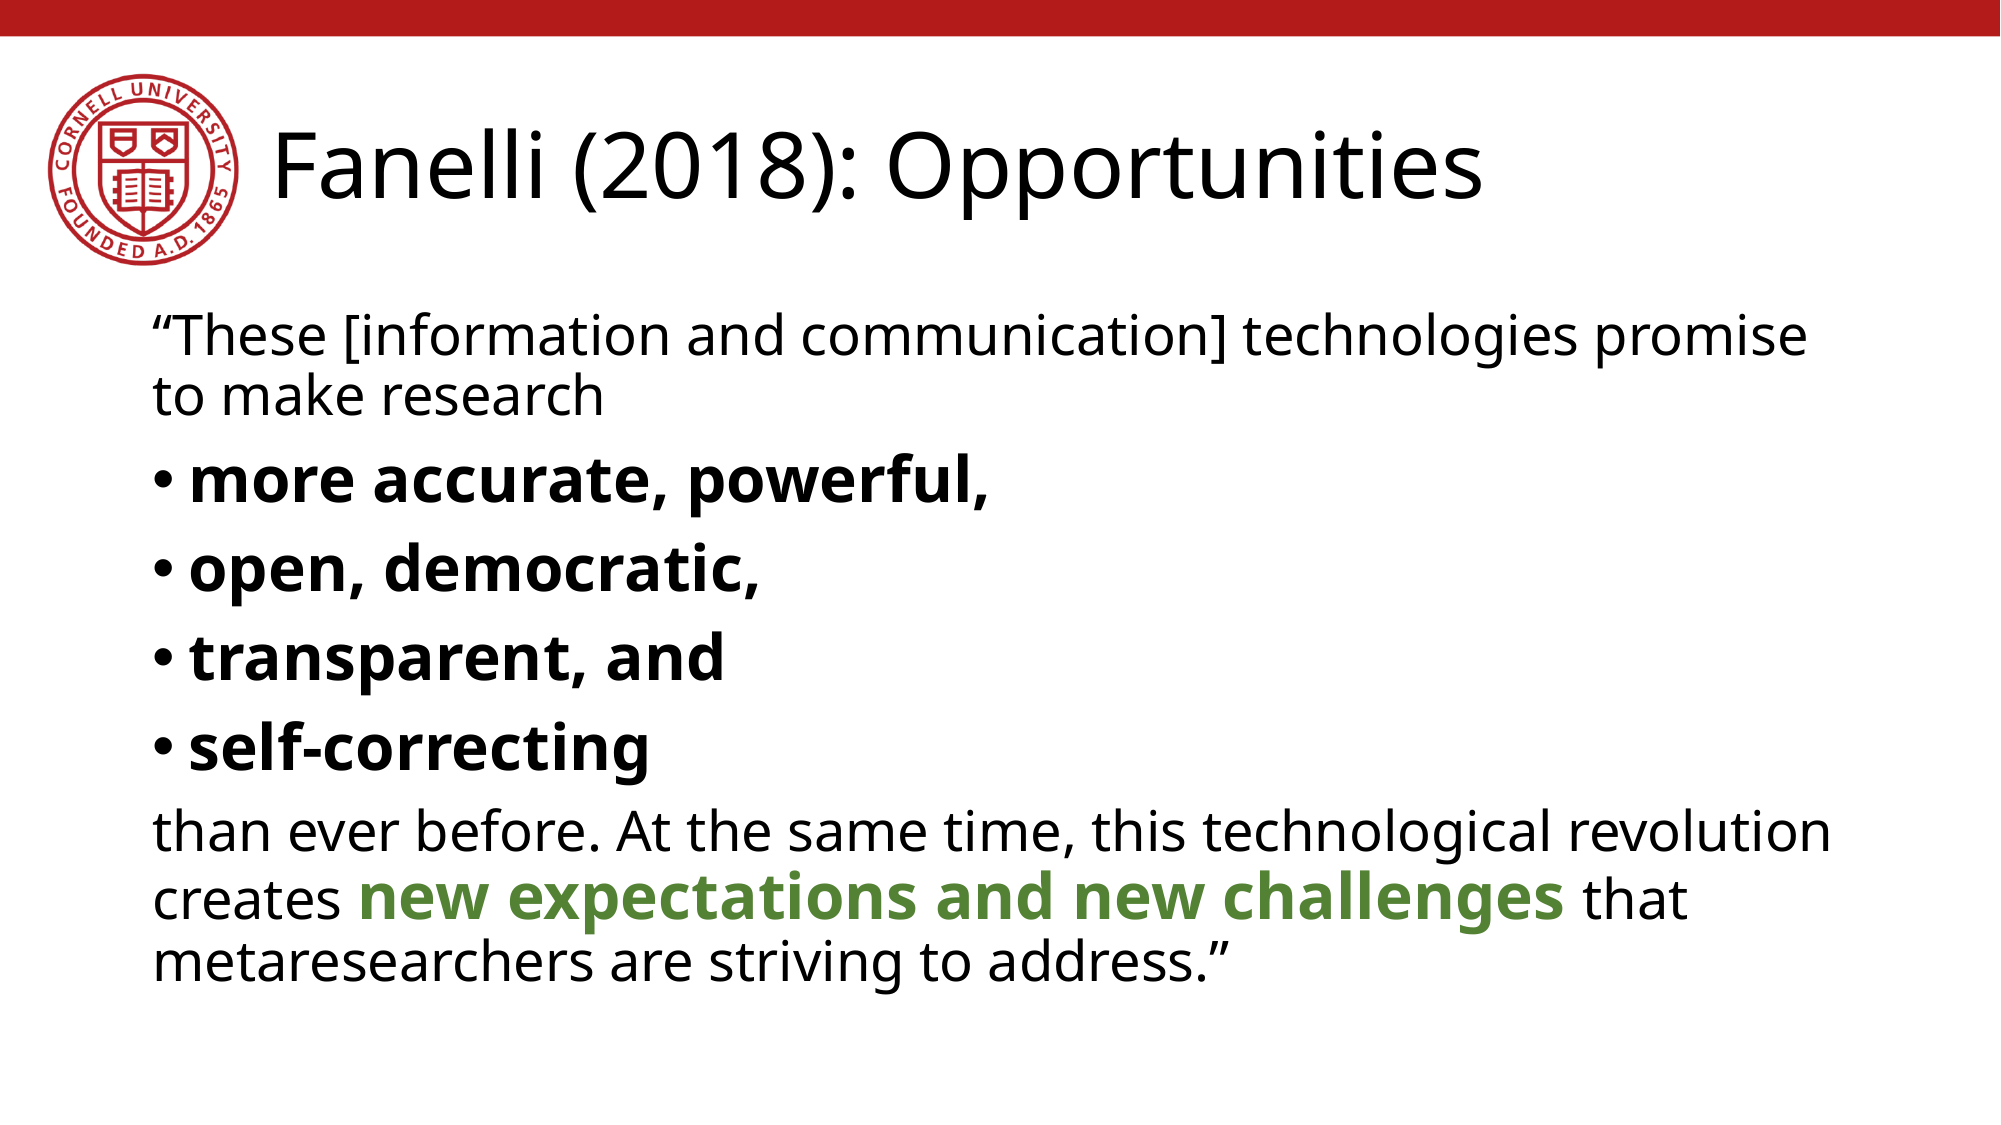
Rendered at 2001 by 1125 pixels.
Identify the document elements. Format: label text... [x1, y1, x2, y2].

list “These [information and communication] technologies promise to make research more accurate, powerful, open, democratic, transparent, and self-correcting than ever before. At the same time, this technological revolution creates new expectations and new challenges that metaresearchers are striving to address.” [137, 299, 1863, 1014]
picture [39, 65, 255, 274]
title Fanelli (2018): Opportunities [255, 59, 1860, 278]
